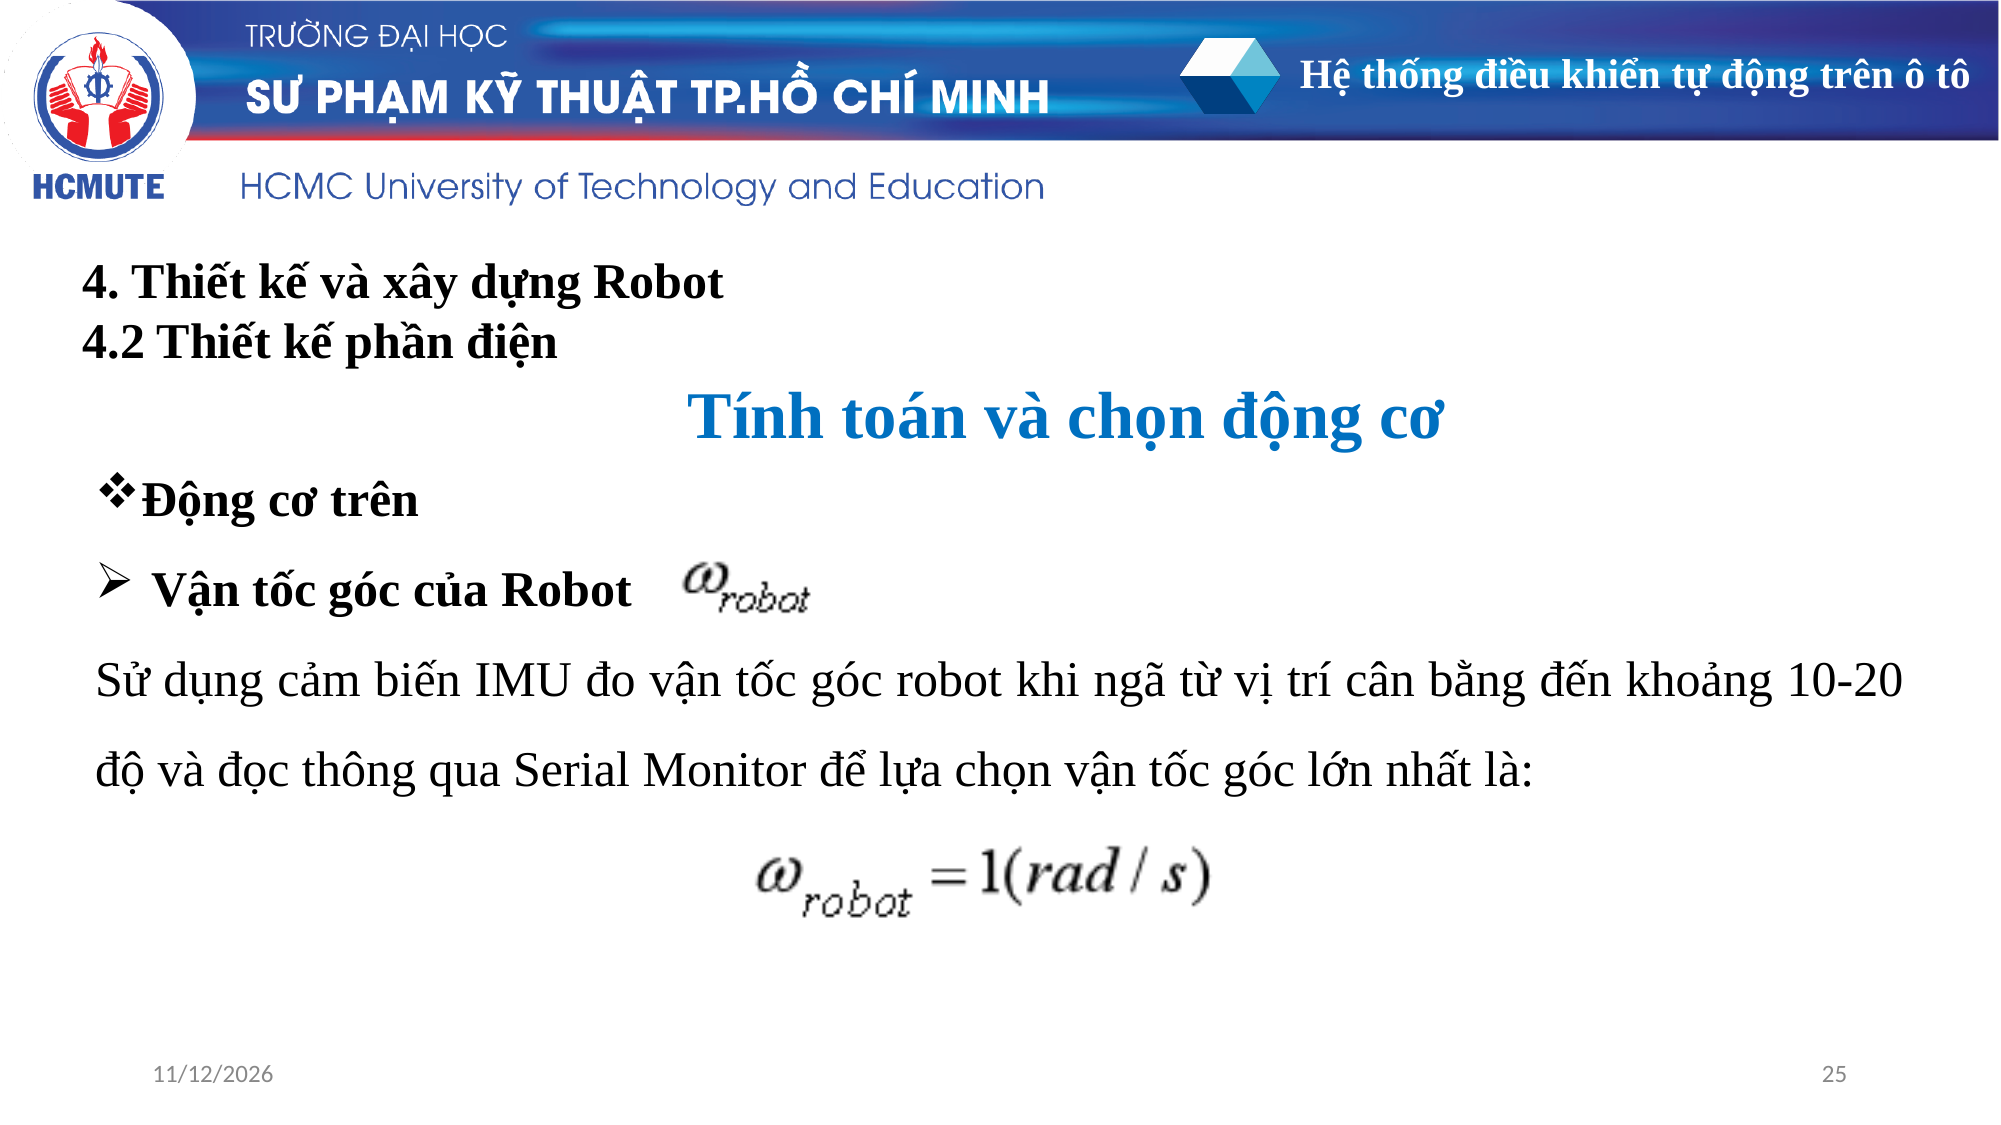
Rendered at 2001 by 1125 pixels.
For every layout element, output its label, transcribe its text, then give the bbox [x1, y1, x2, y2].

text_box 4. Thiết kế và xây dựng Robot 4.2 Thiết kế phần điện [68, 240, 1932, 376]
picture [748, 836, 1222, 932]
text_box Tính toán và chọn động cơ [672, 364, 1788, 428]
text_box Động cơ trên Vận tốc góc của Robot Sử dụng cảm biến IMU đo vận tốc góc robot khi ngã từ vị trí cân bằng đến khoảng 10-20 độ và đọc thông qua Serial Monitor để lựa chọn vận tốc góc lớn nhất là: [80, 428, 1920, 984]
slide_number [137, 1042, 588, 1103]
slide_number 25 [1412, 1042, 1863, 1103]
picture [672, 538, 825, 631]
picture [0, 0, 2000, 207]
